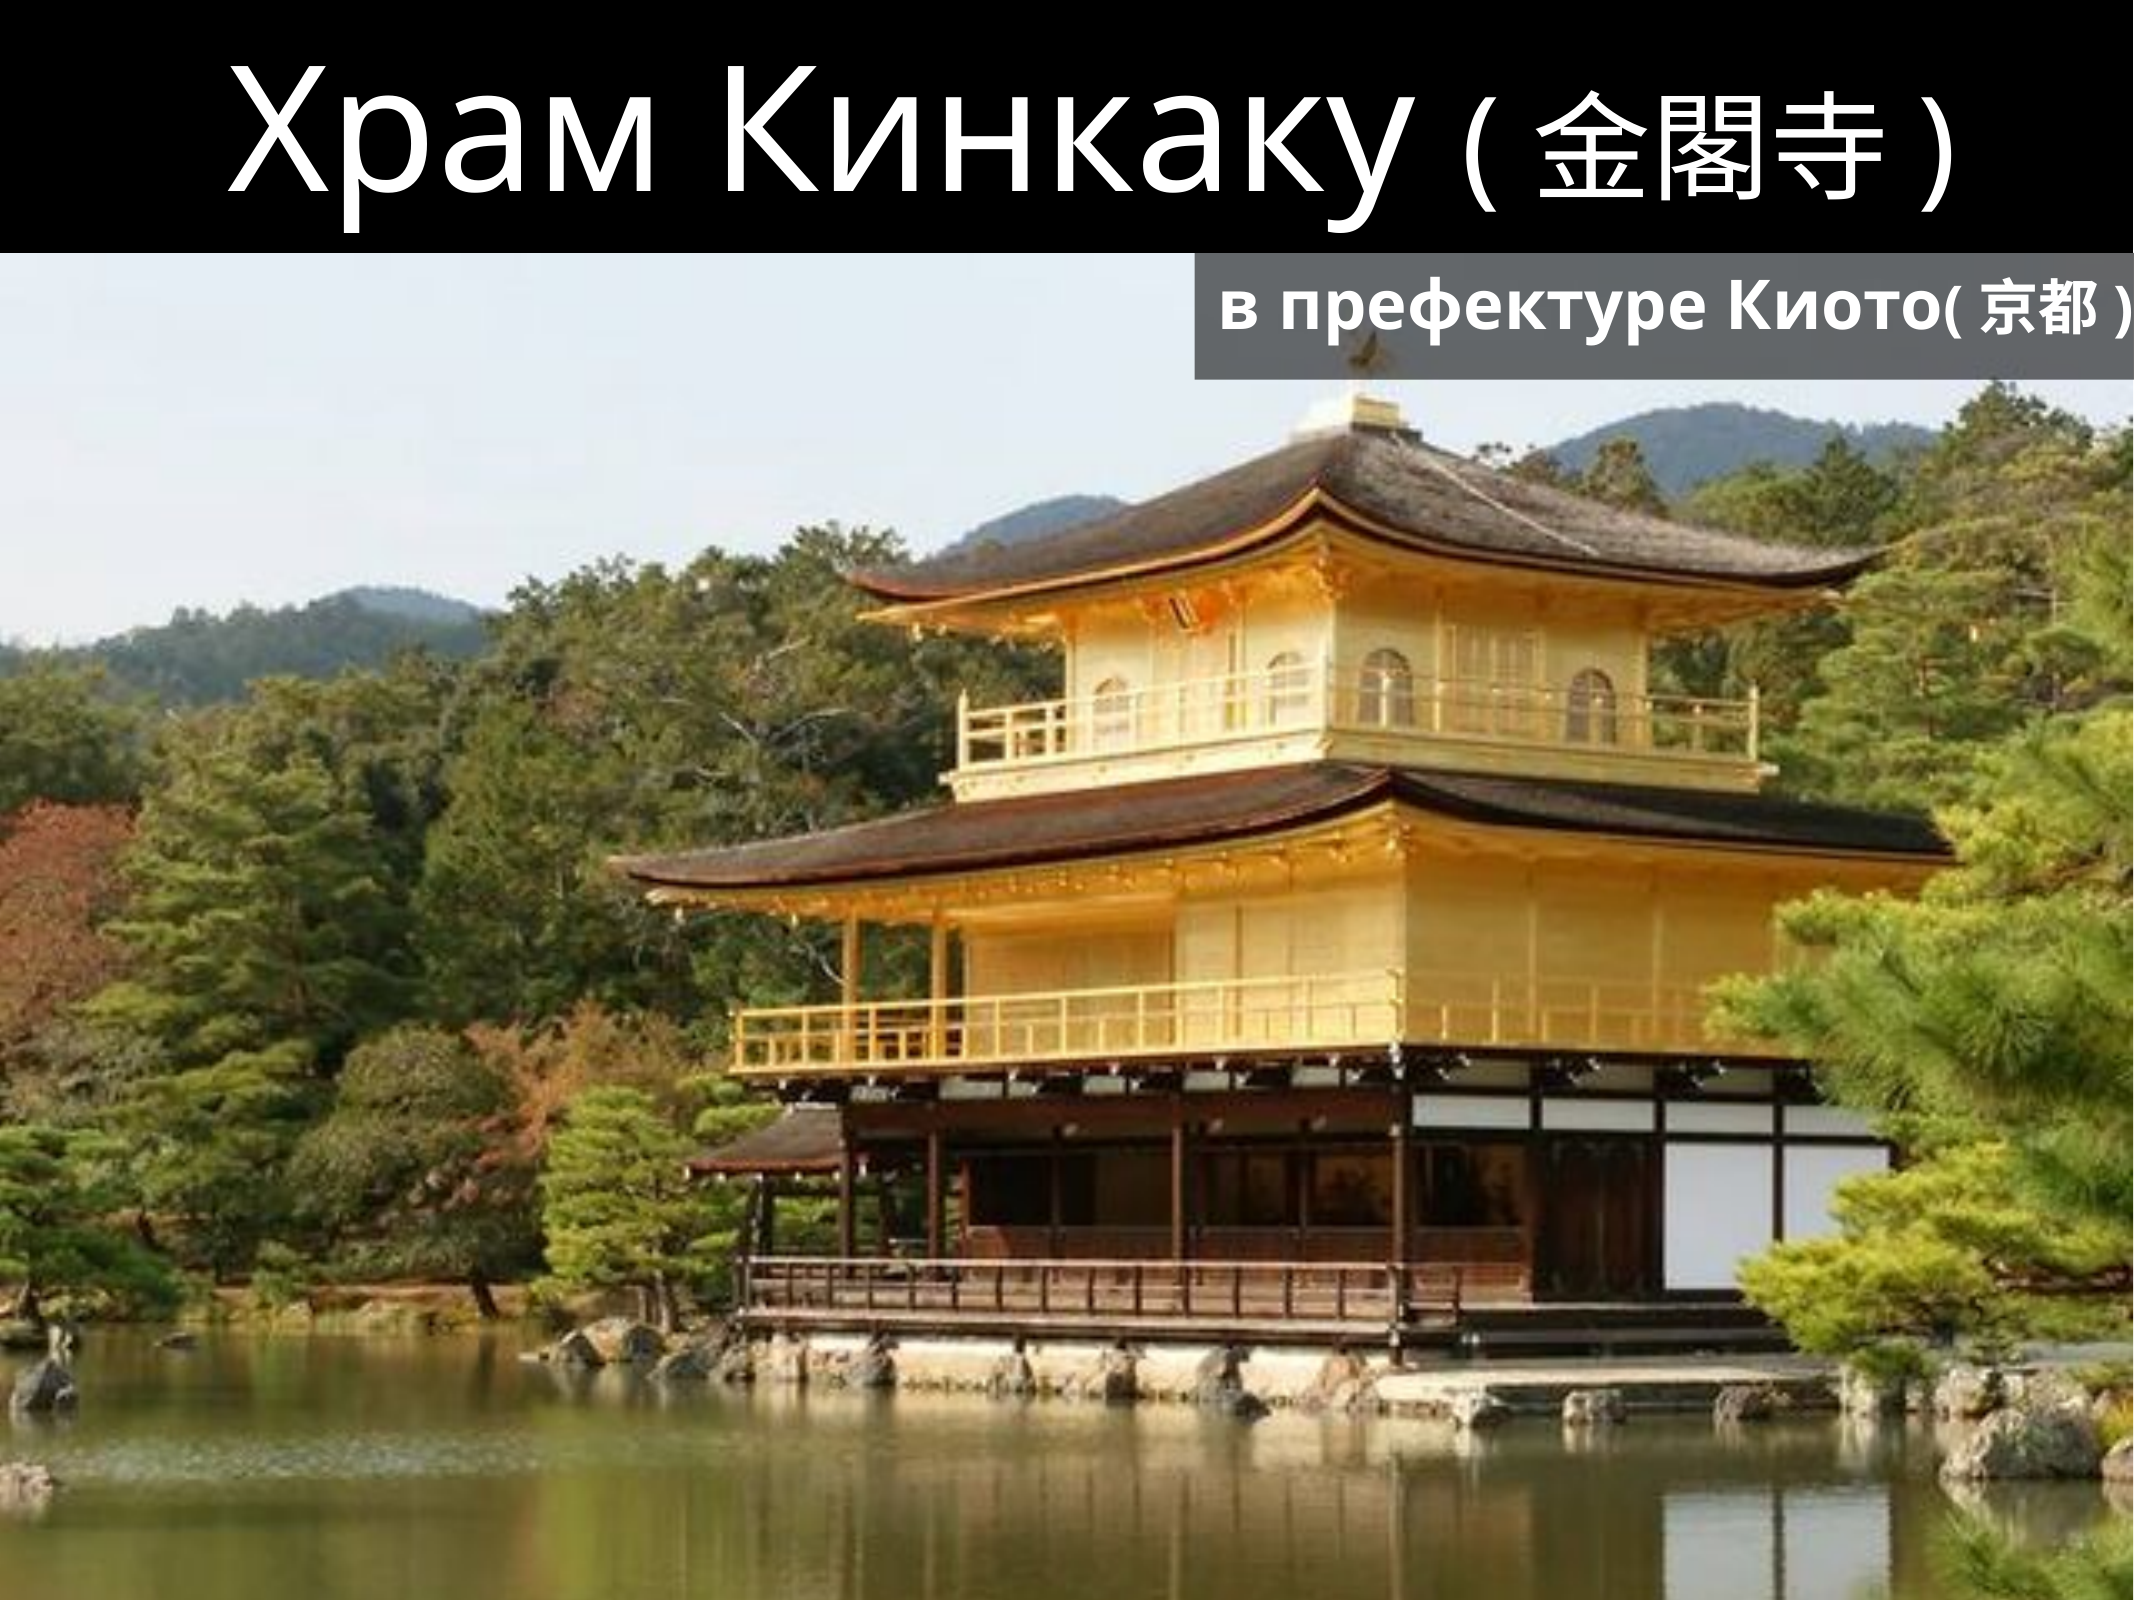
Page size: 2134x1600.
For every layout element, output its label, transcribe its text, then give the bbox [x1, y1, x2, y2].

picture [0, 253, 2134, 1600]
text_box Храм Кинкаку (金閣寺) [218, 8, 2134, 253]
